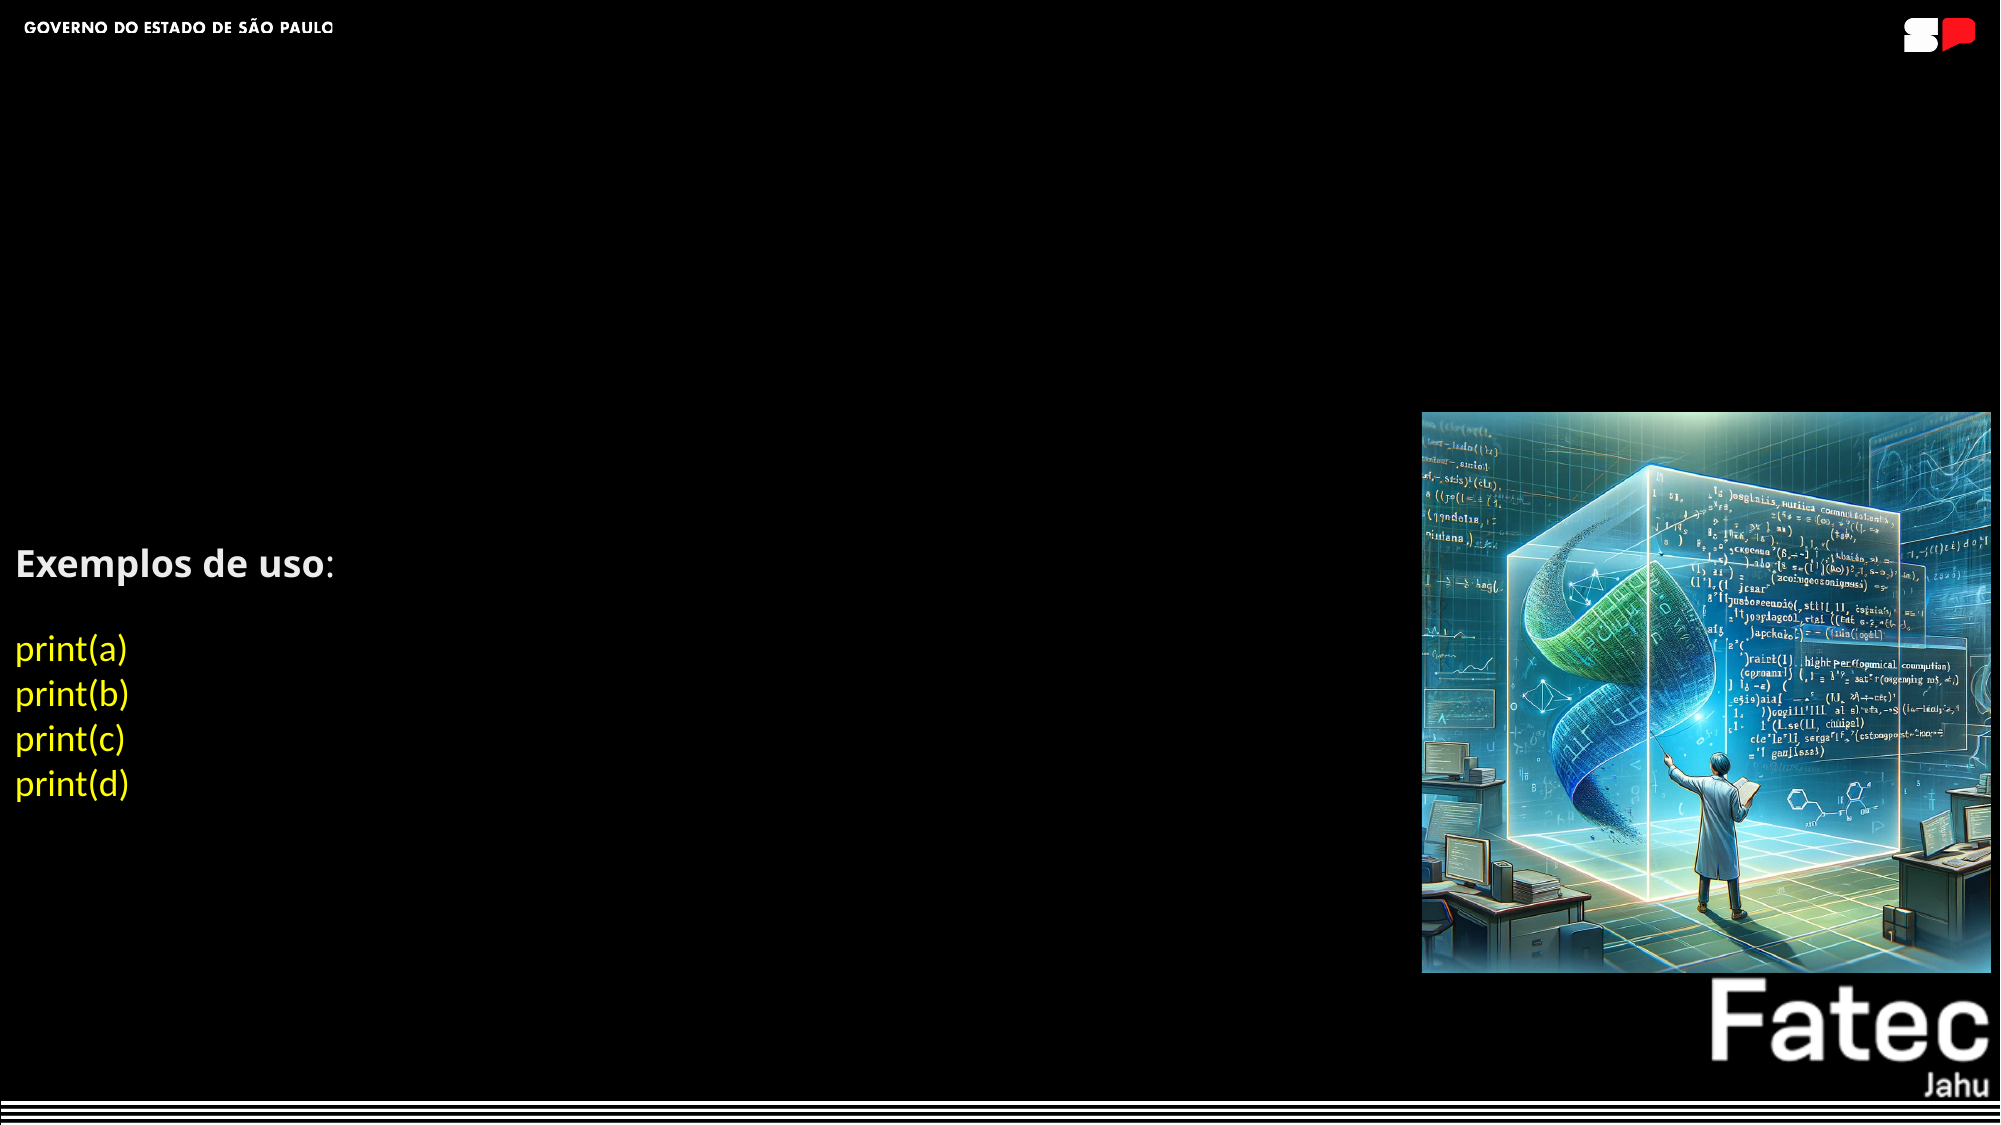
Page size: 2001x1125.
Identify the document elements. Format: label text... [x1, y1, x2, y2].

picture [1706, 950, 1996, 1110]
text_box [1421, 411, 1992, 974]
text_box print(a) print(b) print(c) print(d) [0, 616, 1418, 811]
text_box Exemplos de uso: [0, 532, 1418, 592]
